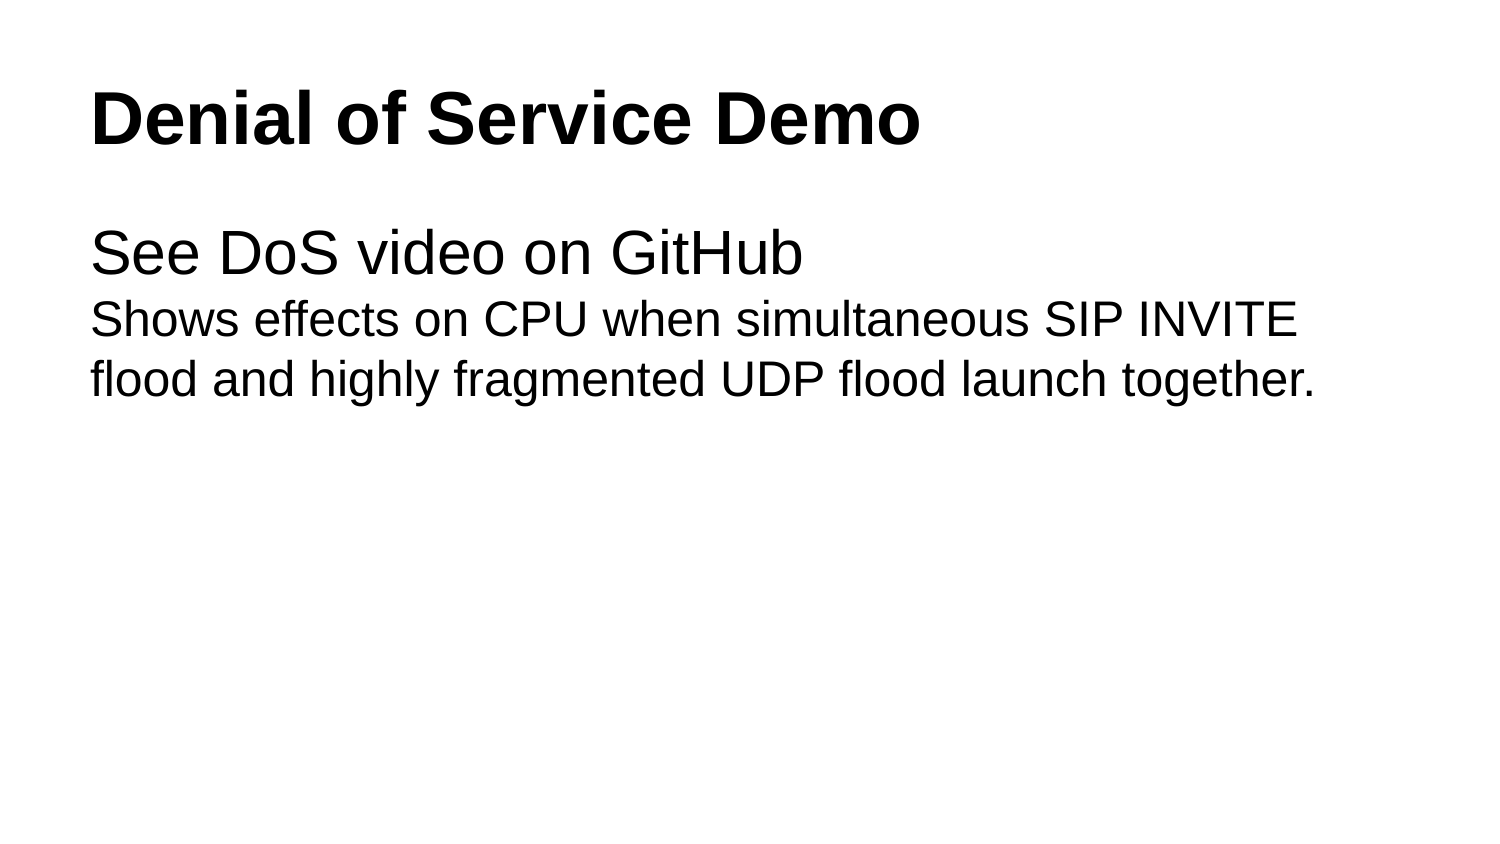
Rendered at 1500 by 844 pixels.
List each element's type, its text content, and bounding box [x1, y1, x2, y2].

list See DoS video on GitHub Shows effects on CPU when simultaneous SIP INVITE flood and highly fragmented UDP flood launch together. [75, 196, 1425, 808]
title Denial of Service Demo [75, 33, 1425, 175]
